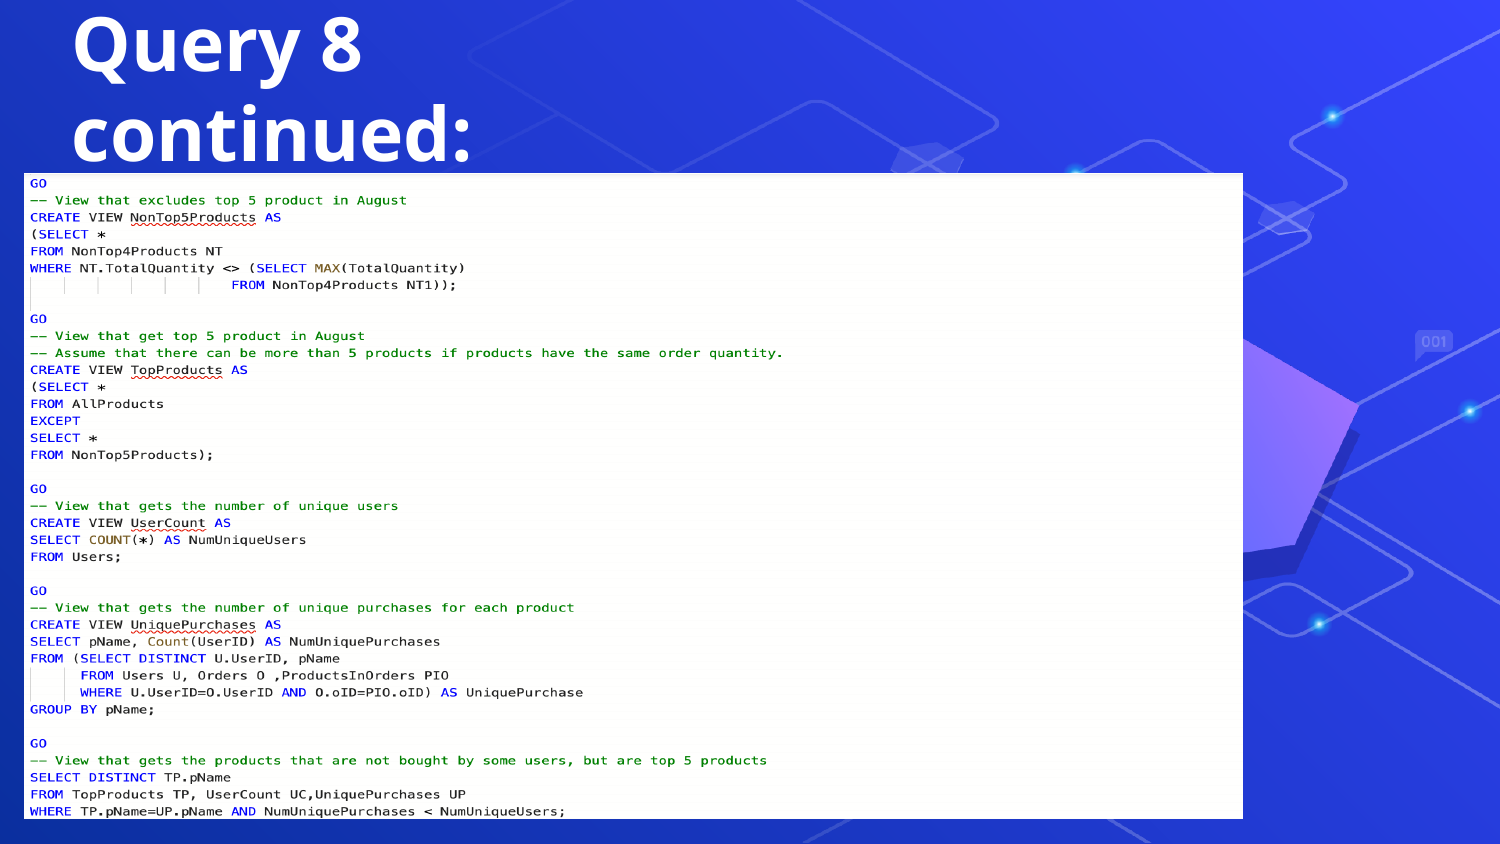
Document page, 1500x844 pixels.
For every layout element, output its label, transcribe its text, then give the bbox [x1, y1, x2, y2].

title Query 8 continued: [71, 76, 771, 171]
picture [0, 0, 1500, 844]
